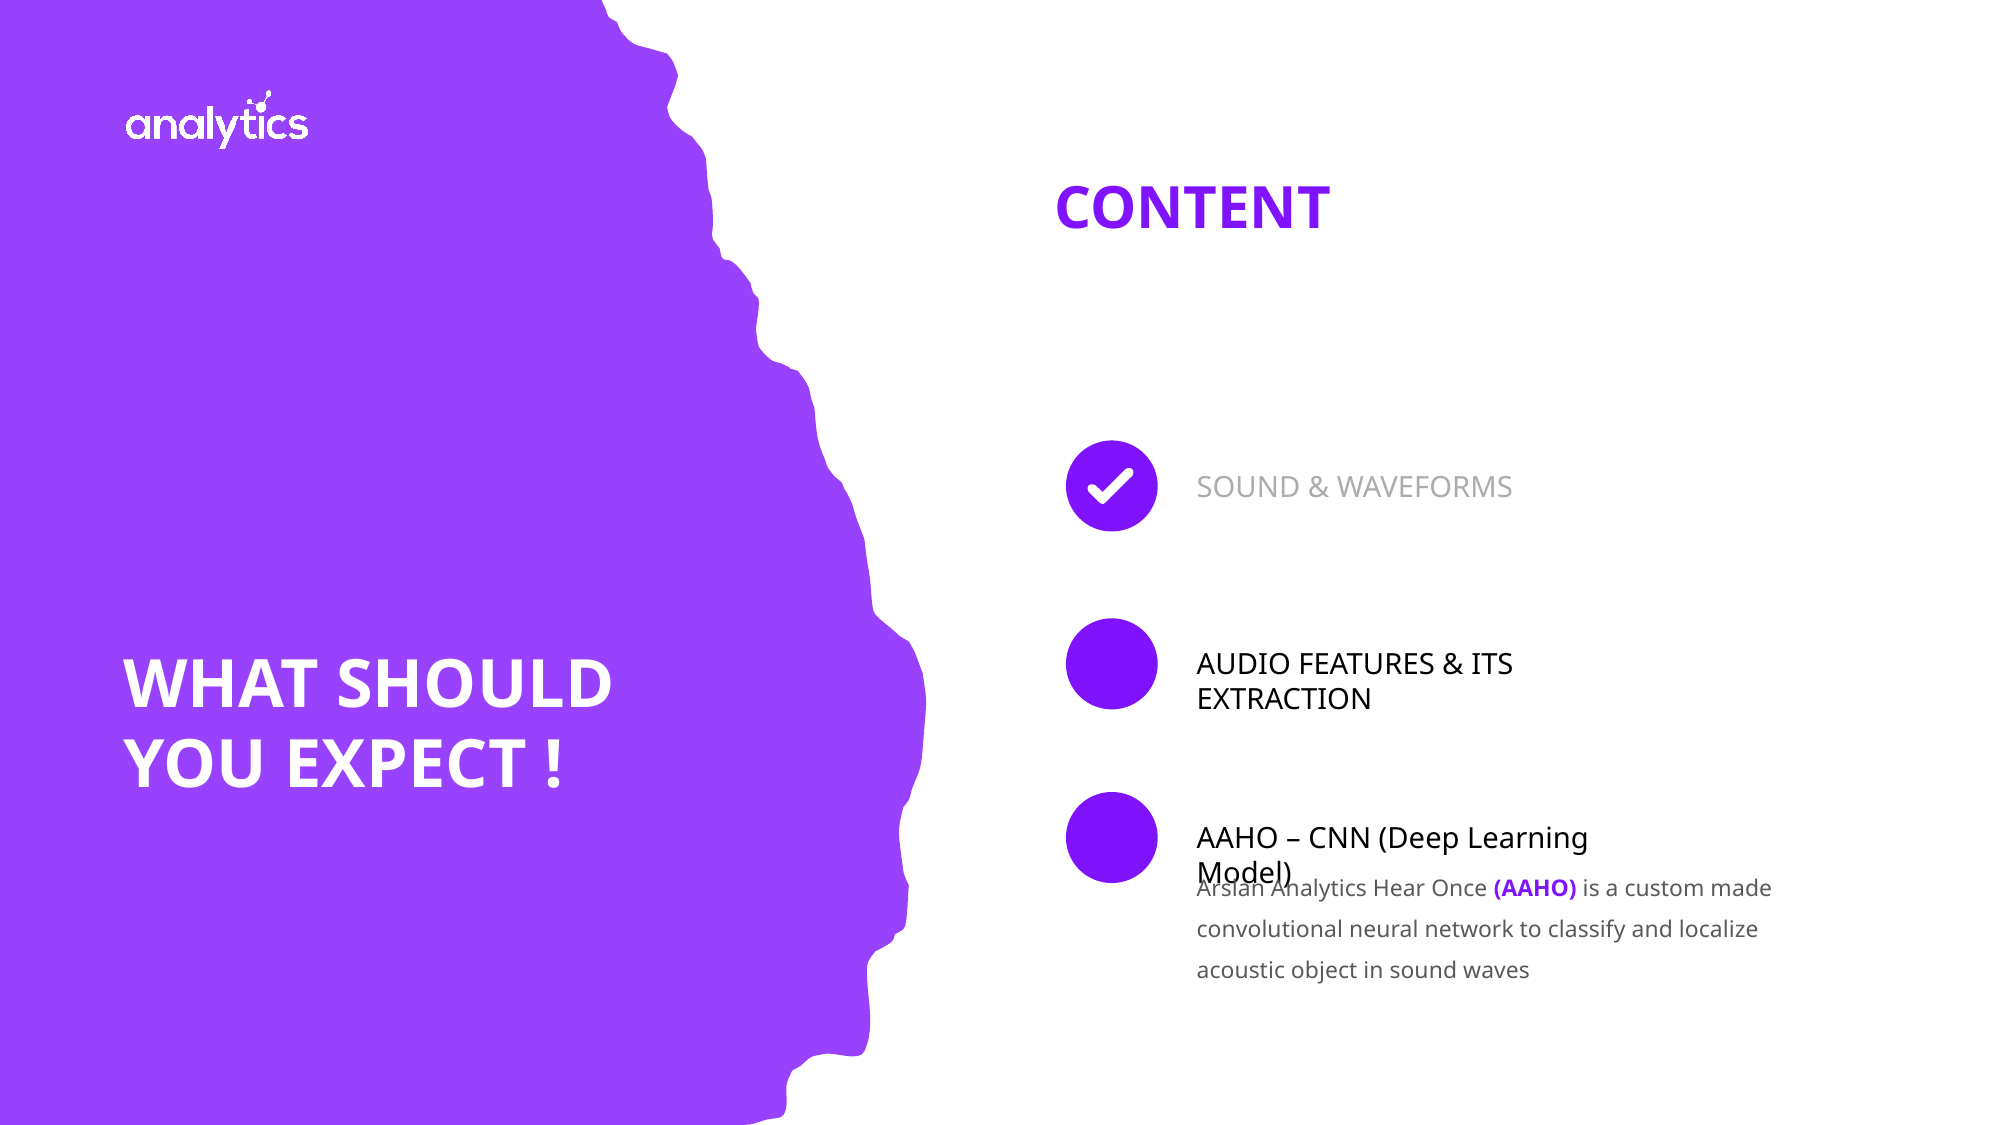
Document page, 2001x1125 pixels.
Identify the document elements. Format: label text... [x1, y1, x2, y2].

text_box AUDIO FEATURES & ITS EXTRACTION [1181, 638, 1666, 723]
text_box [1064, 439, 1159, 533]
text_box CONTENT [1039, 163, 1706, 248]
text_box [1090, 471, 1131, 501]
text_box WHAT SHOULD YOU EXPECT ! [108, 633, 747, 808]
text_box Arslan Analytics Hear Once (AAHO) is a custom made convolutional neural network to classify and localize acoustic object in sound waves [1181, 852, 1862, 991]
text_box [0, 0, 928, 1125]
picture [108, 90, 344, 149]
text_box AAHO – CNN (Deep Learning Model) [1181, 812, 1655, 852]
text_box SOUND & WAVEFORMS [1181, 460, 1593, 511]
text_box [1064, 790, 1159, 885]
text_box [1064, 617, 1159, 711]
